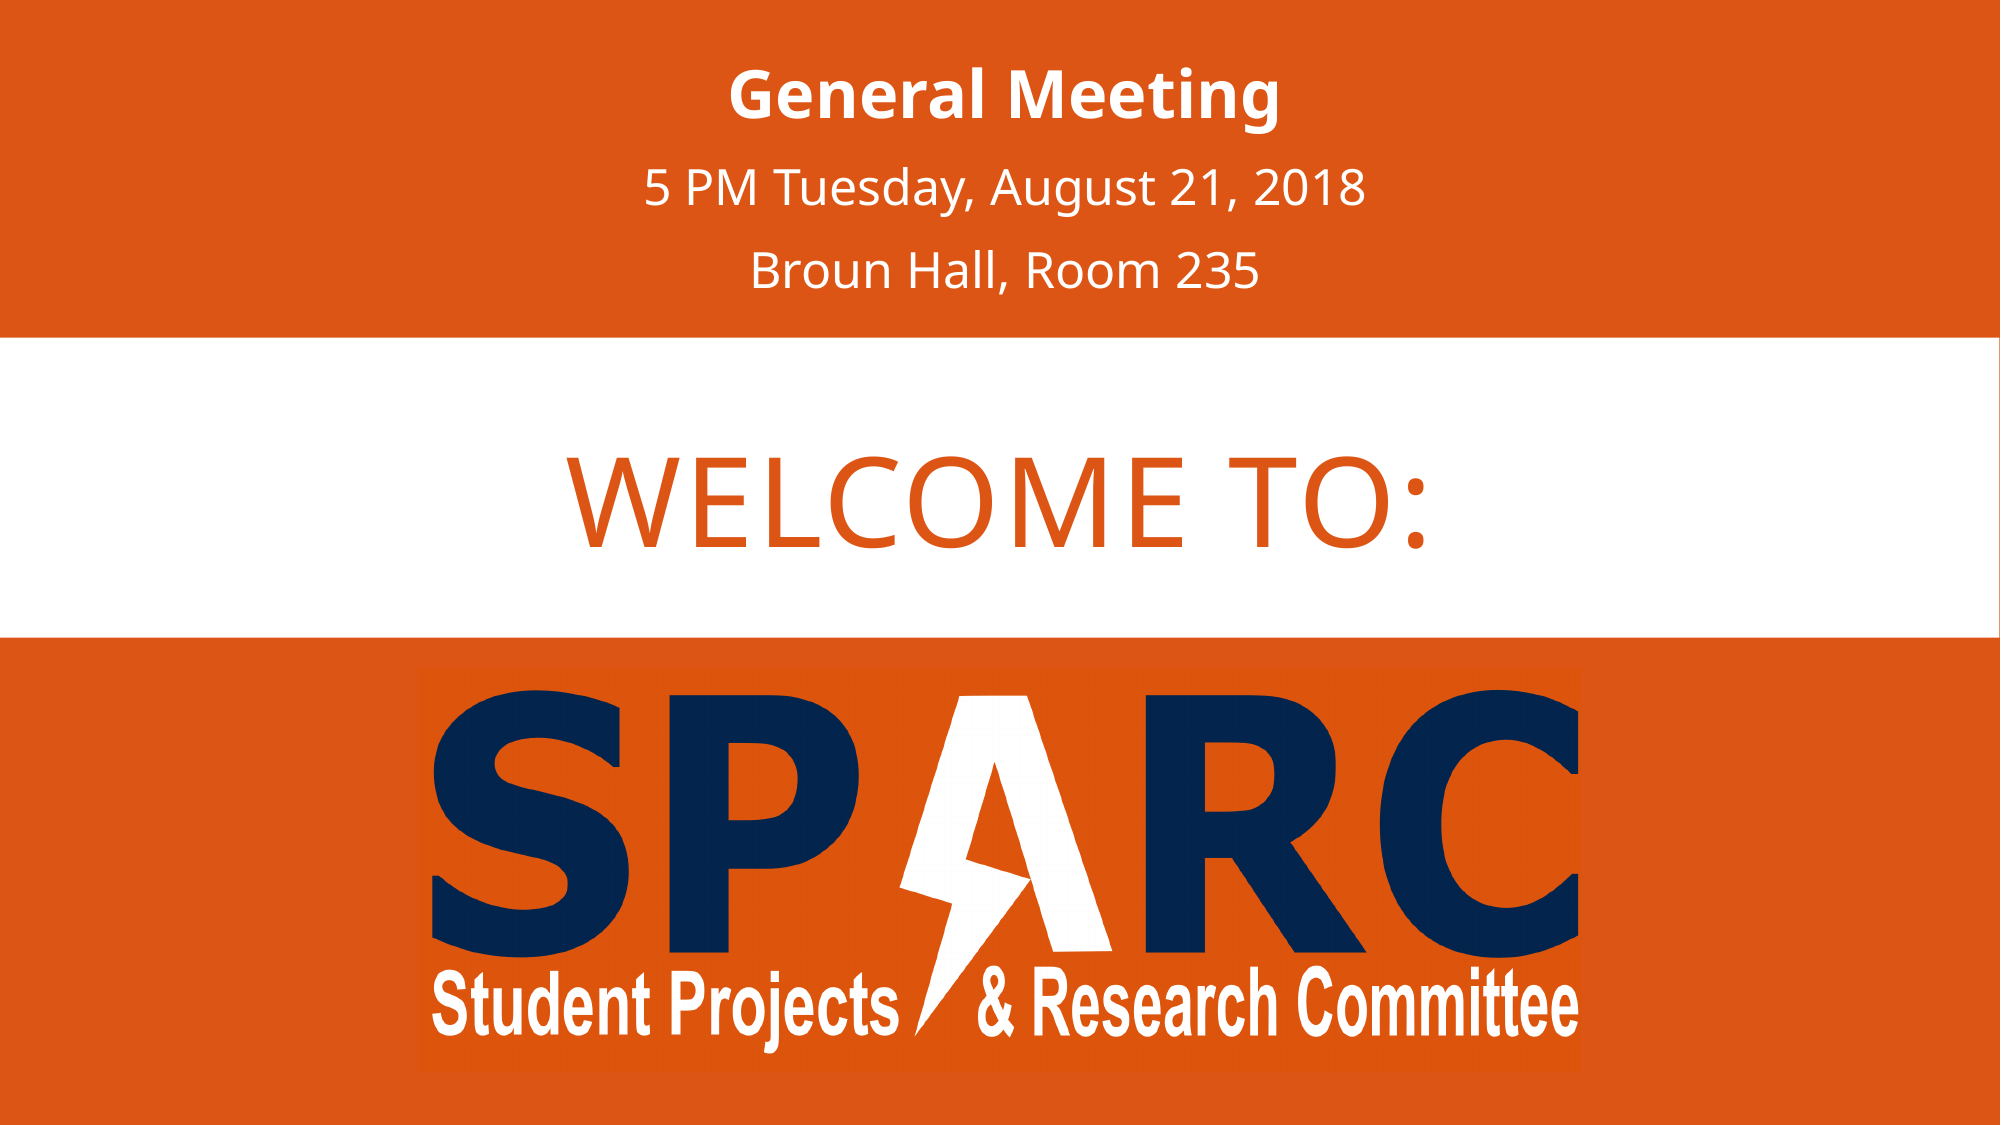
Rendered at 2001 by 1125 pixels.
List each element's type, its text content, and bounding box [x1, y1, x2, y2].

subtitle General Meeting 5 PM Tuesday, August 21, 2018 Broun Hall, Room 235 [68, 53, 1942, 312]
title Welcome to: [386, 331, 1613, 691]
picture [417, 668, 1582, 1072]
